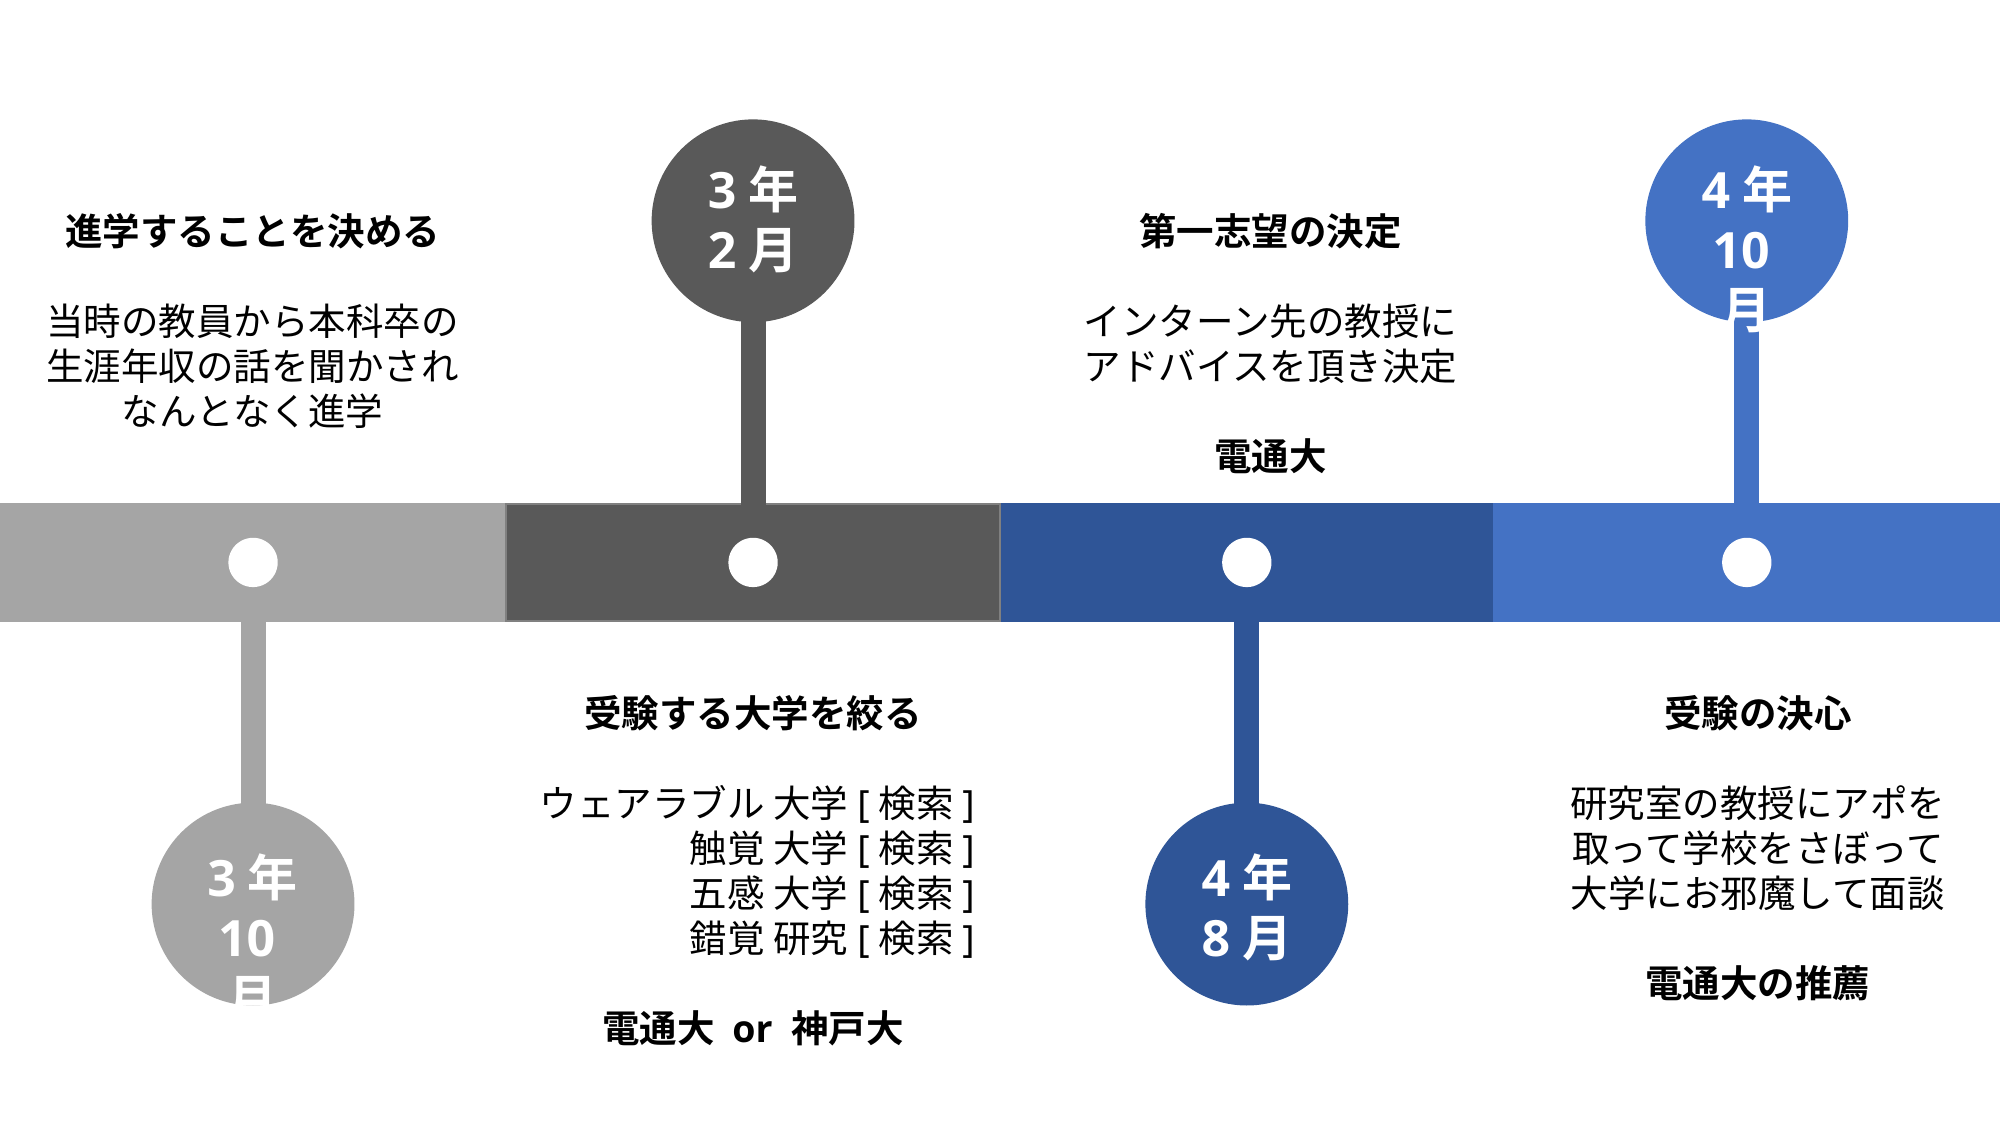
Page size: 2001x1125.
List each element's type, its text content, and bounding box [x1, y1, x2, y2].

text_box [151, 802, 355, 976]
text_box [1645, 119, 1849, 292]
text_box 第一志望の決定 インターン先の教授に アドバイスを頂き決定 電通大 [1034, 200, 1507, 485]
text_box [1734, 347, 1759, 505]
text_box 受験する大学を絞る ウェアラブル 大学[検索] 触覚 大学[検索] 五感 大学[検索] 錯覚 研究[検索] 電通大 or 神戸大 [516, 682, 990, 1058]
text_box [728, 537, 778, 588]
text_box [651, 119, 855, 323]
text_box 受験の決心 研究室の教授にアポを取って学校をさぼって 大学にお邪魔して面談 電通大の推薦 [1521, 682, 1995, 1012]
text_box [1222, 537, 1272, 588]
text_box 3年 2月 [680, 151, 826, 287]
text_box 3年 10月 [180, 838, 325, 1034]
text_box [228, 537, 278, 588]
text_box [1493, 503, 2000, 622]
text_box [1001, 503, 1493, 622]
text_box [741, 322, 766, 505]
text_box 進学することを決める 当時の教員から本科卒の生涯年収の話を聞かされなんとなく進学 [16, 200, 489, 440]
text_box [0, 503, 505, 622]
text_box 4年 8月 [1174, 838, 1320, 974]
text_box [241, 620, 266, 803]
text_box [1145, 802, 1349, 1006]
text_box [505, 503, 1001, 622]
text_box [1722, 537, 1772, 588]
text_box 4年 10月 [1674, 151, 1820, 347]
text_box [1234, 620, 1259, 803]
